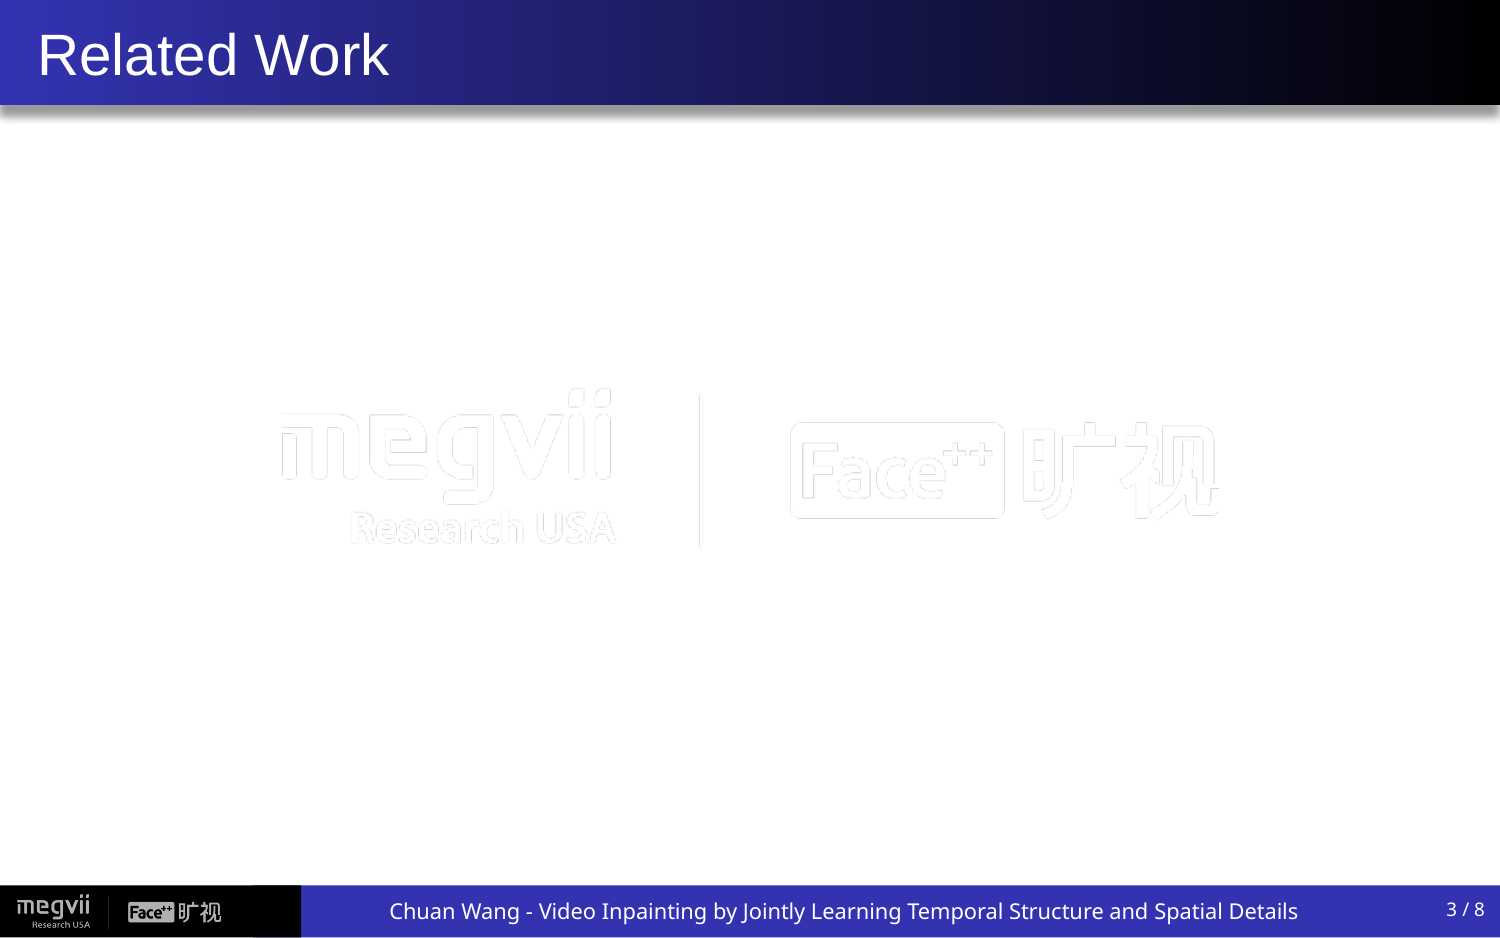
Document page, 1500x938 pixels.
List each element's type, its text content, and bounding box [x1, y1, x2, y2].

picture [17, 884, 221, 938]
title Related Work [0, 0, 1463, 105]
picture [281, 343, 1219, 594]
slide_number 3 / 8 [1399, 885, 1500, 936]
